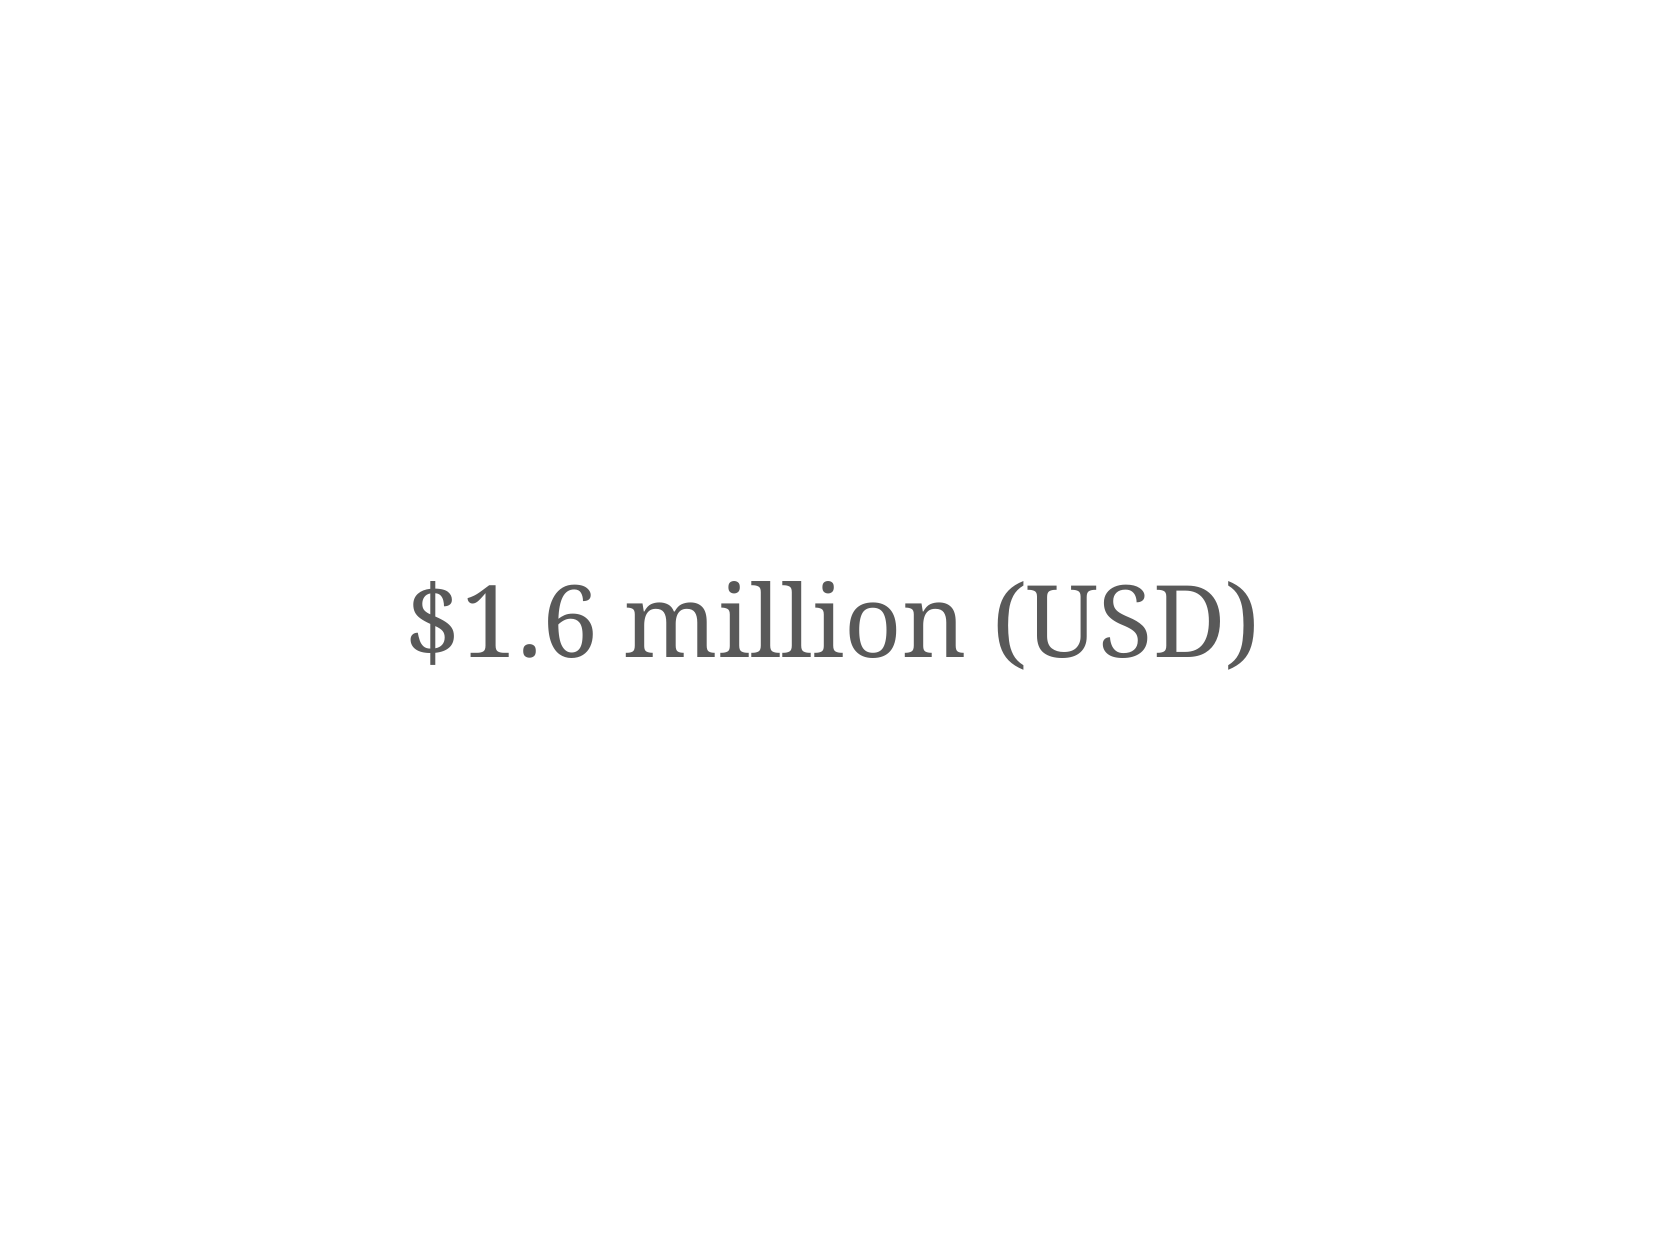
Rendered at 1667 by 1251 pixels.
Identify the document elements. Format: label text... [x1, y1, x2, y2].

text_box $1.6 million (USD) [370, 549, 1296, 685]
